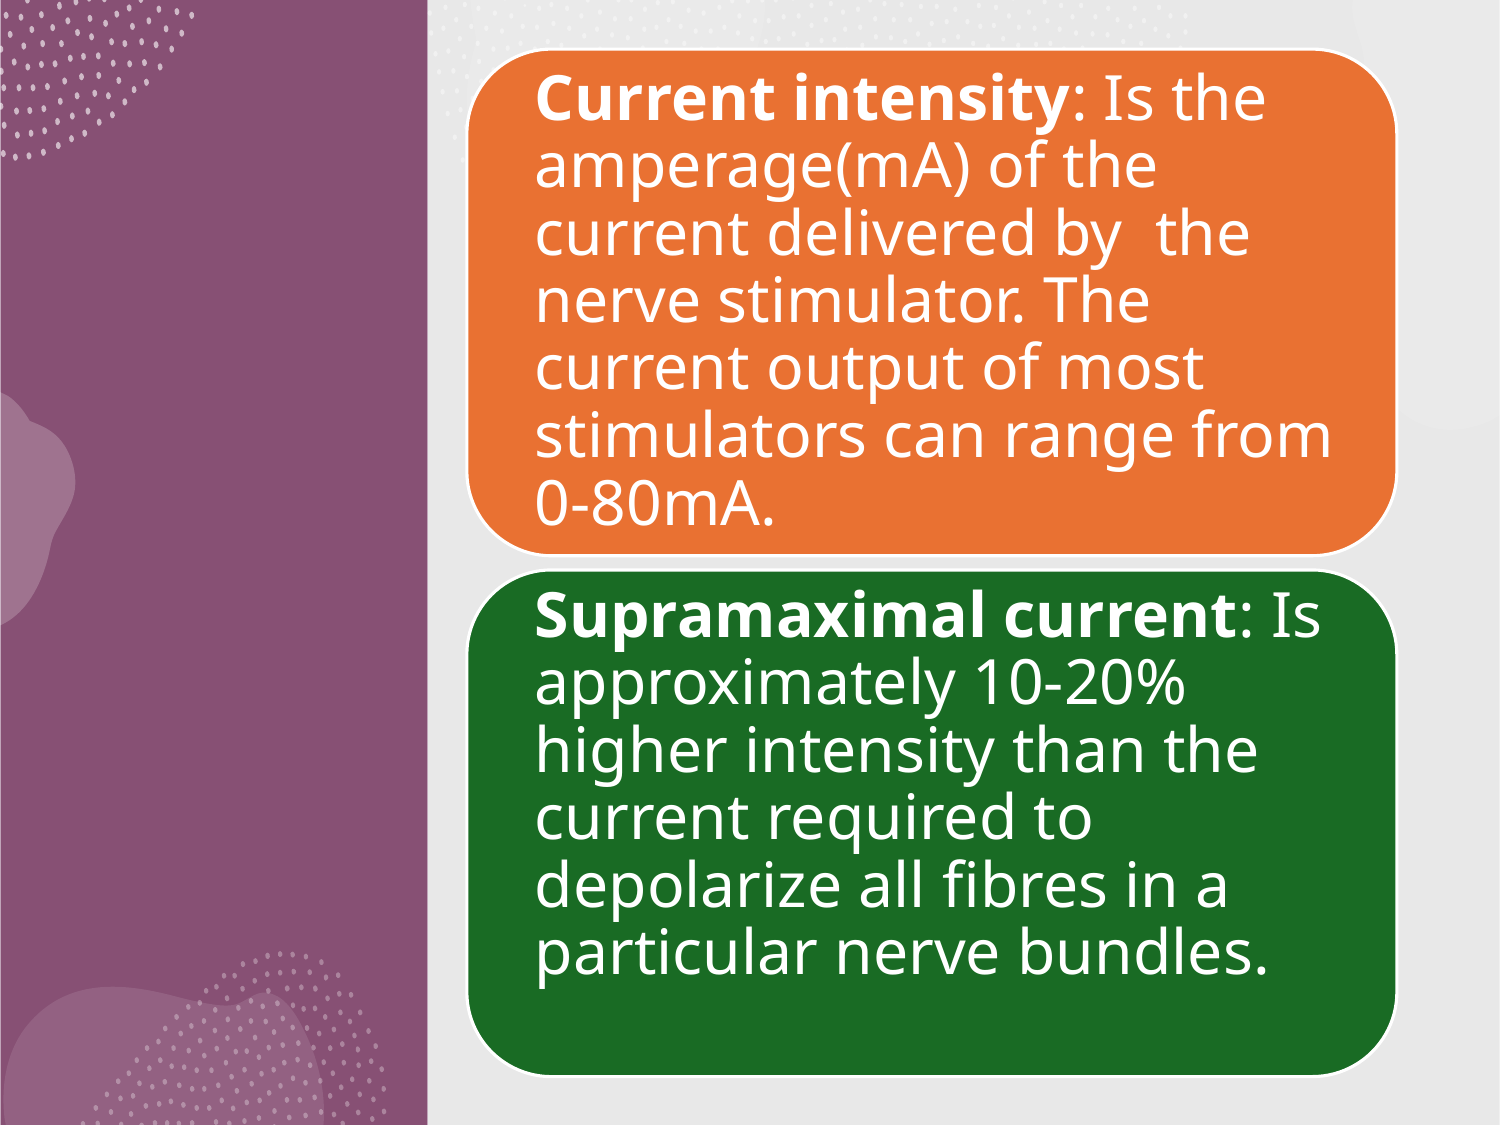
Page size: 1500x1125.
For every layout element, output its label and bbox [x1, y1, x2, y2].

list [466, 46, 1398, 1079]
text_box [0, 0, 1500, 1125]
